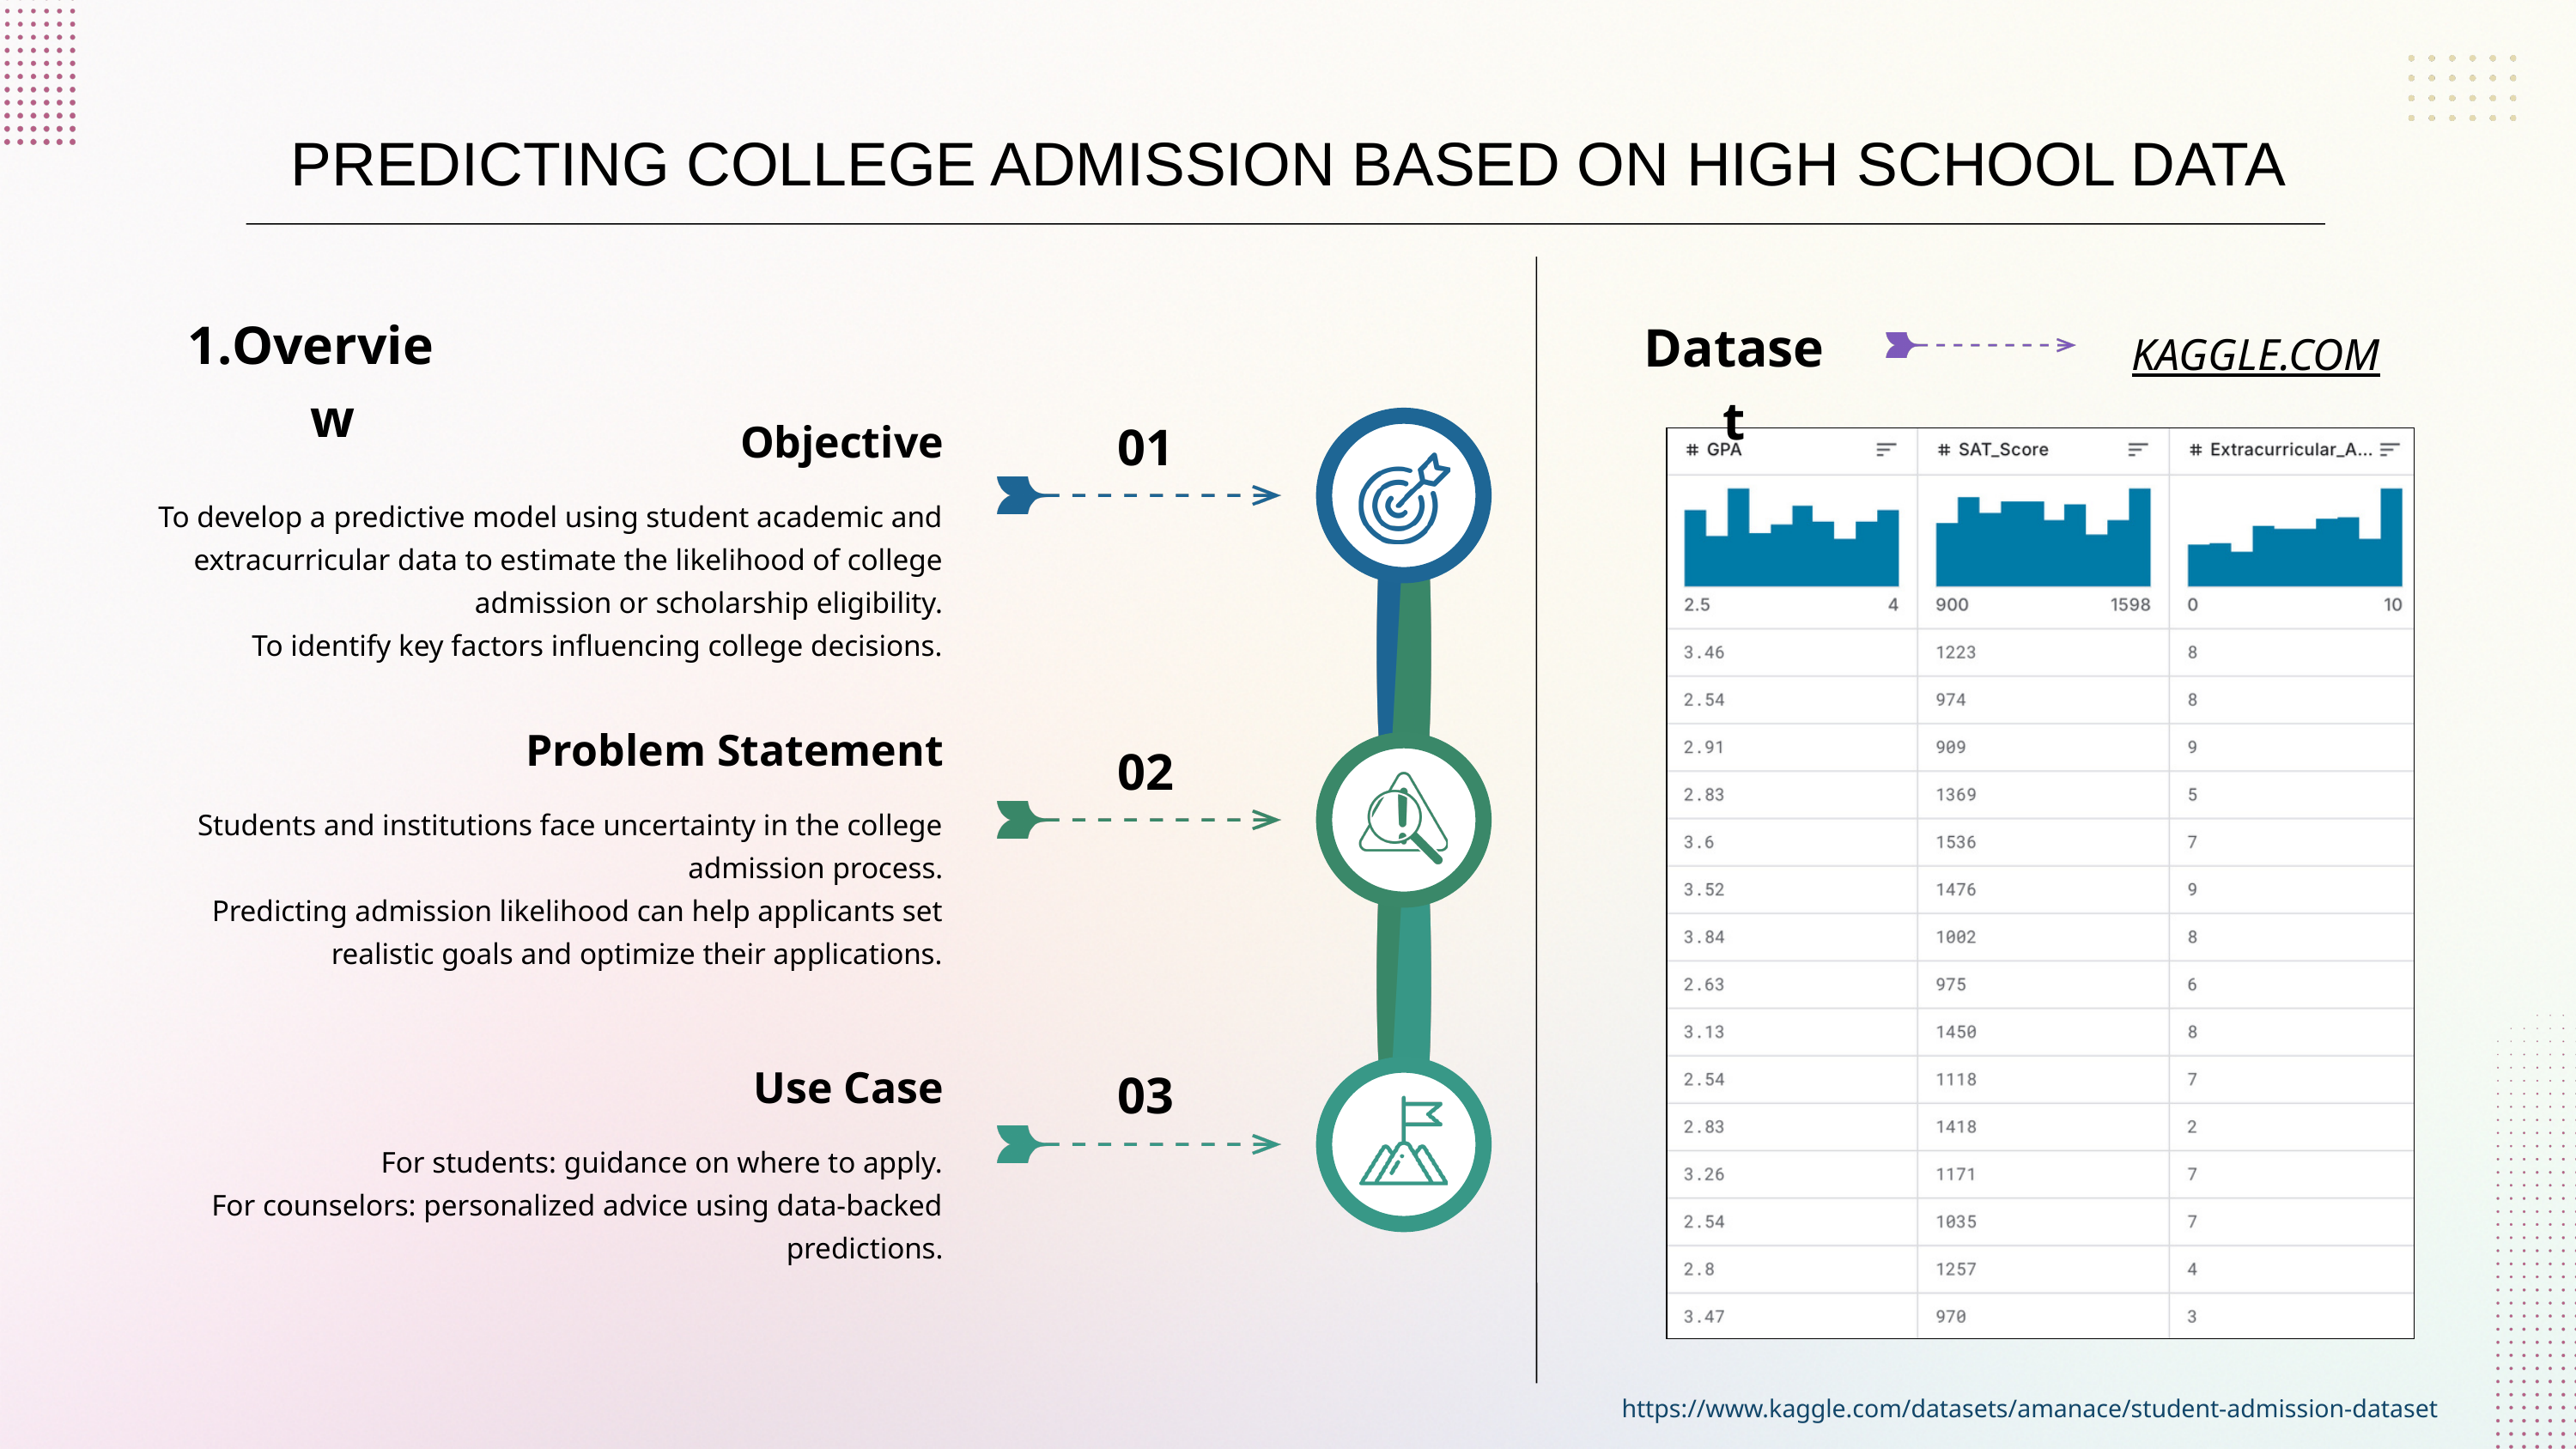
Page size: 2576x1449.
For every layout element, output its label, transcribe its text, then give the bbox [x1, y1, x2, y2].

text_box https://www.kaggle.com/datasets/amanace/student-admission-dataset [1437, 1385, 2445, 1422]
text_box Overview [128, 301, 448, 414]
text_box [2408, 55, 2517, 121]
text_box [1885, 332, 2077, 358]
text_box [0, 0, 2576, 1449]
text_box [1667, 427, 2415, 1339]
text_box [0, 0, 76, 145]
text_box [112, 724, 945, 1010]
text_box PREDICTING COLLEGE ADMISSION BASED ON HIGH SCHOOL DATA [218, 112, 2358, 198]
text_box Dataset [1640, 304, 1829, 451]
text_box [2495, 1014, 2576, 1449]
text_box KAGGLE.COM [2099, 314, 2414, 379]
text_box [128, 1061, 945, 1304]
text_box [75, 415, 945, 701]
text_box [995, 415, 1484, 1225]
